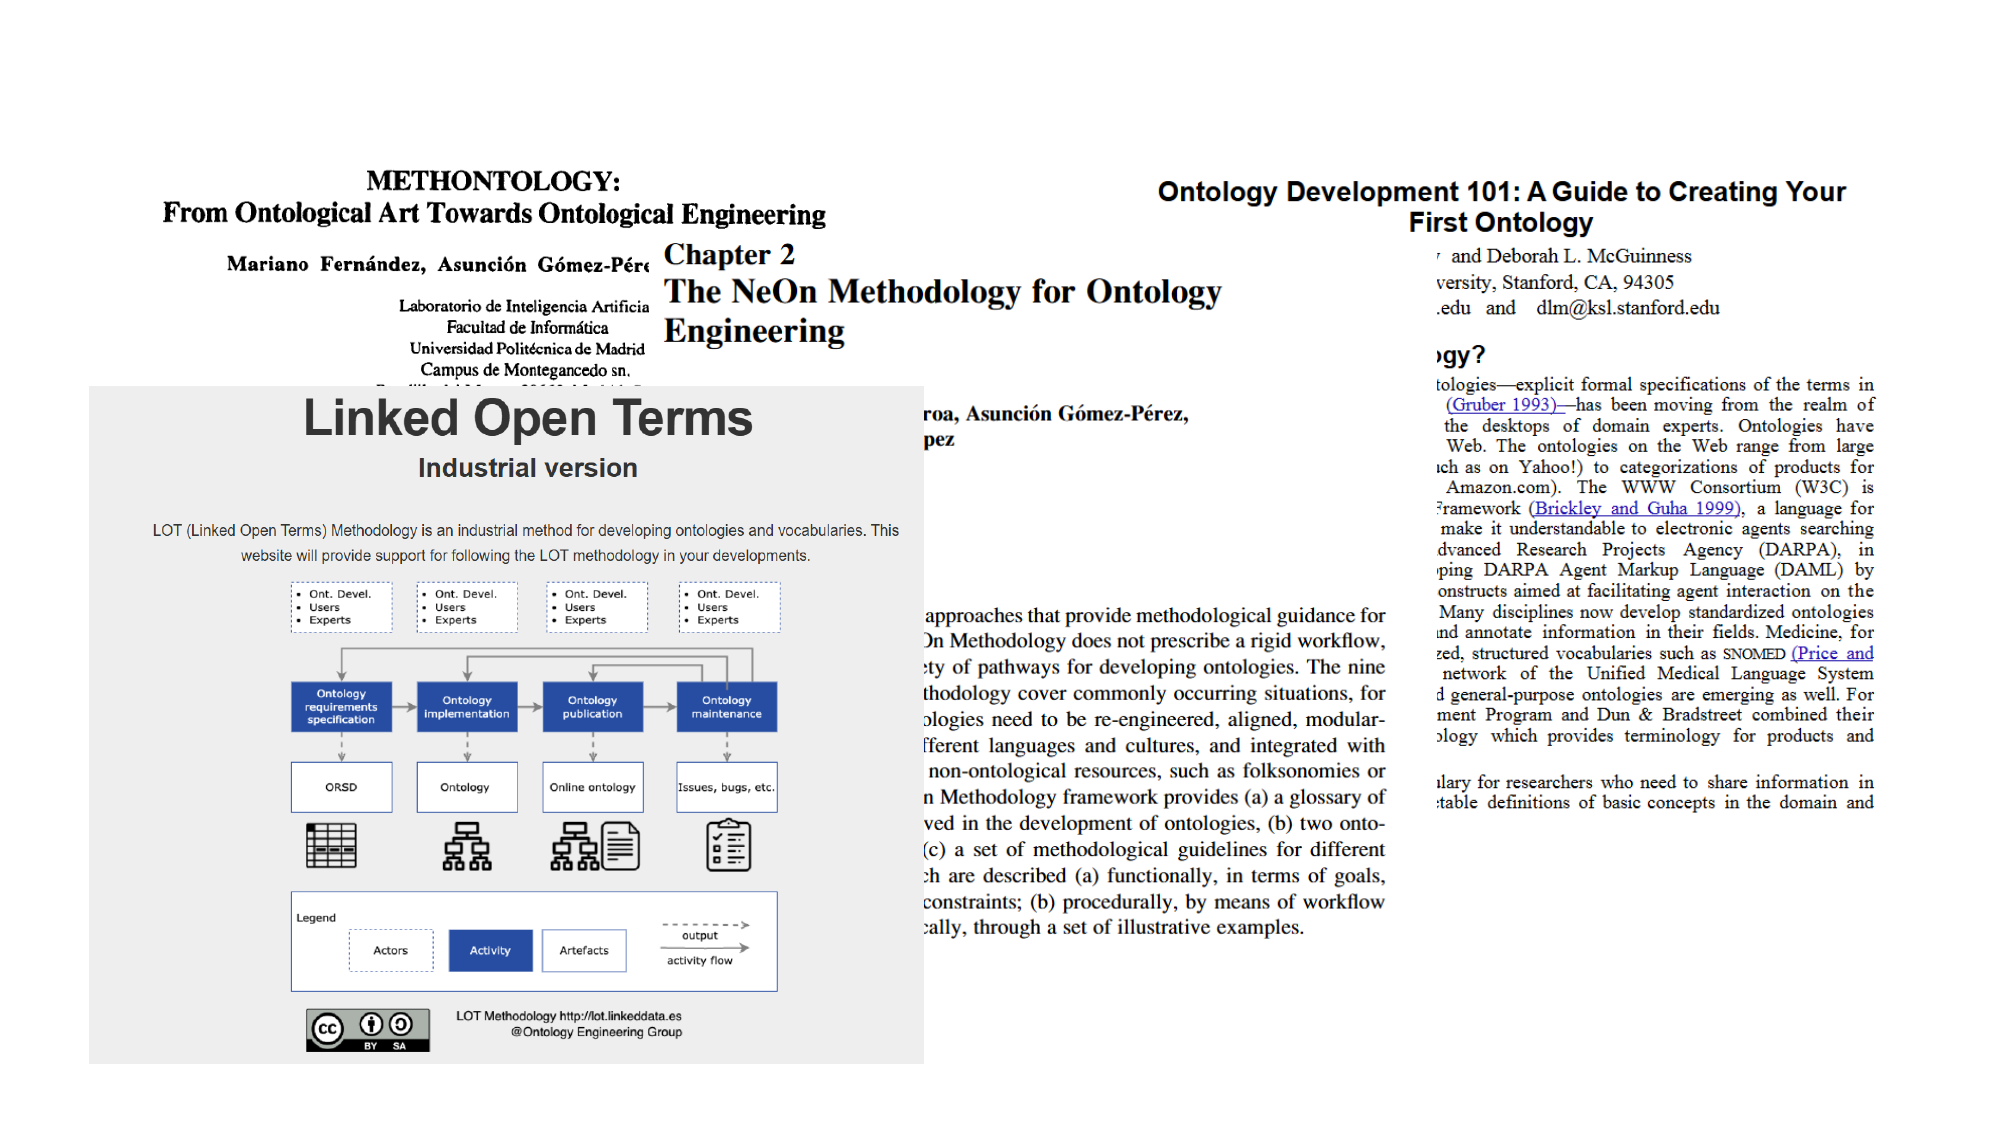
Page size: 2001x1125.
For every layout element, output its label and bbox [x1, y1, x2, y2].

picture [68, 101, 1932, 1064]
